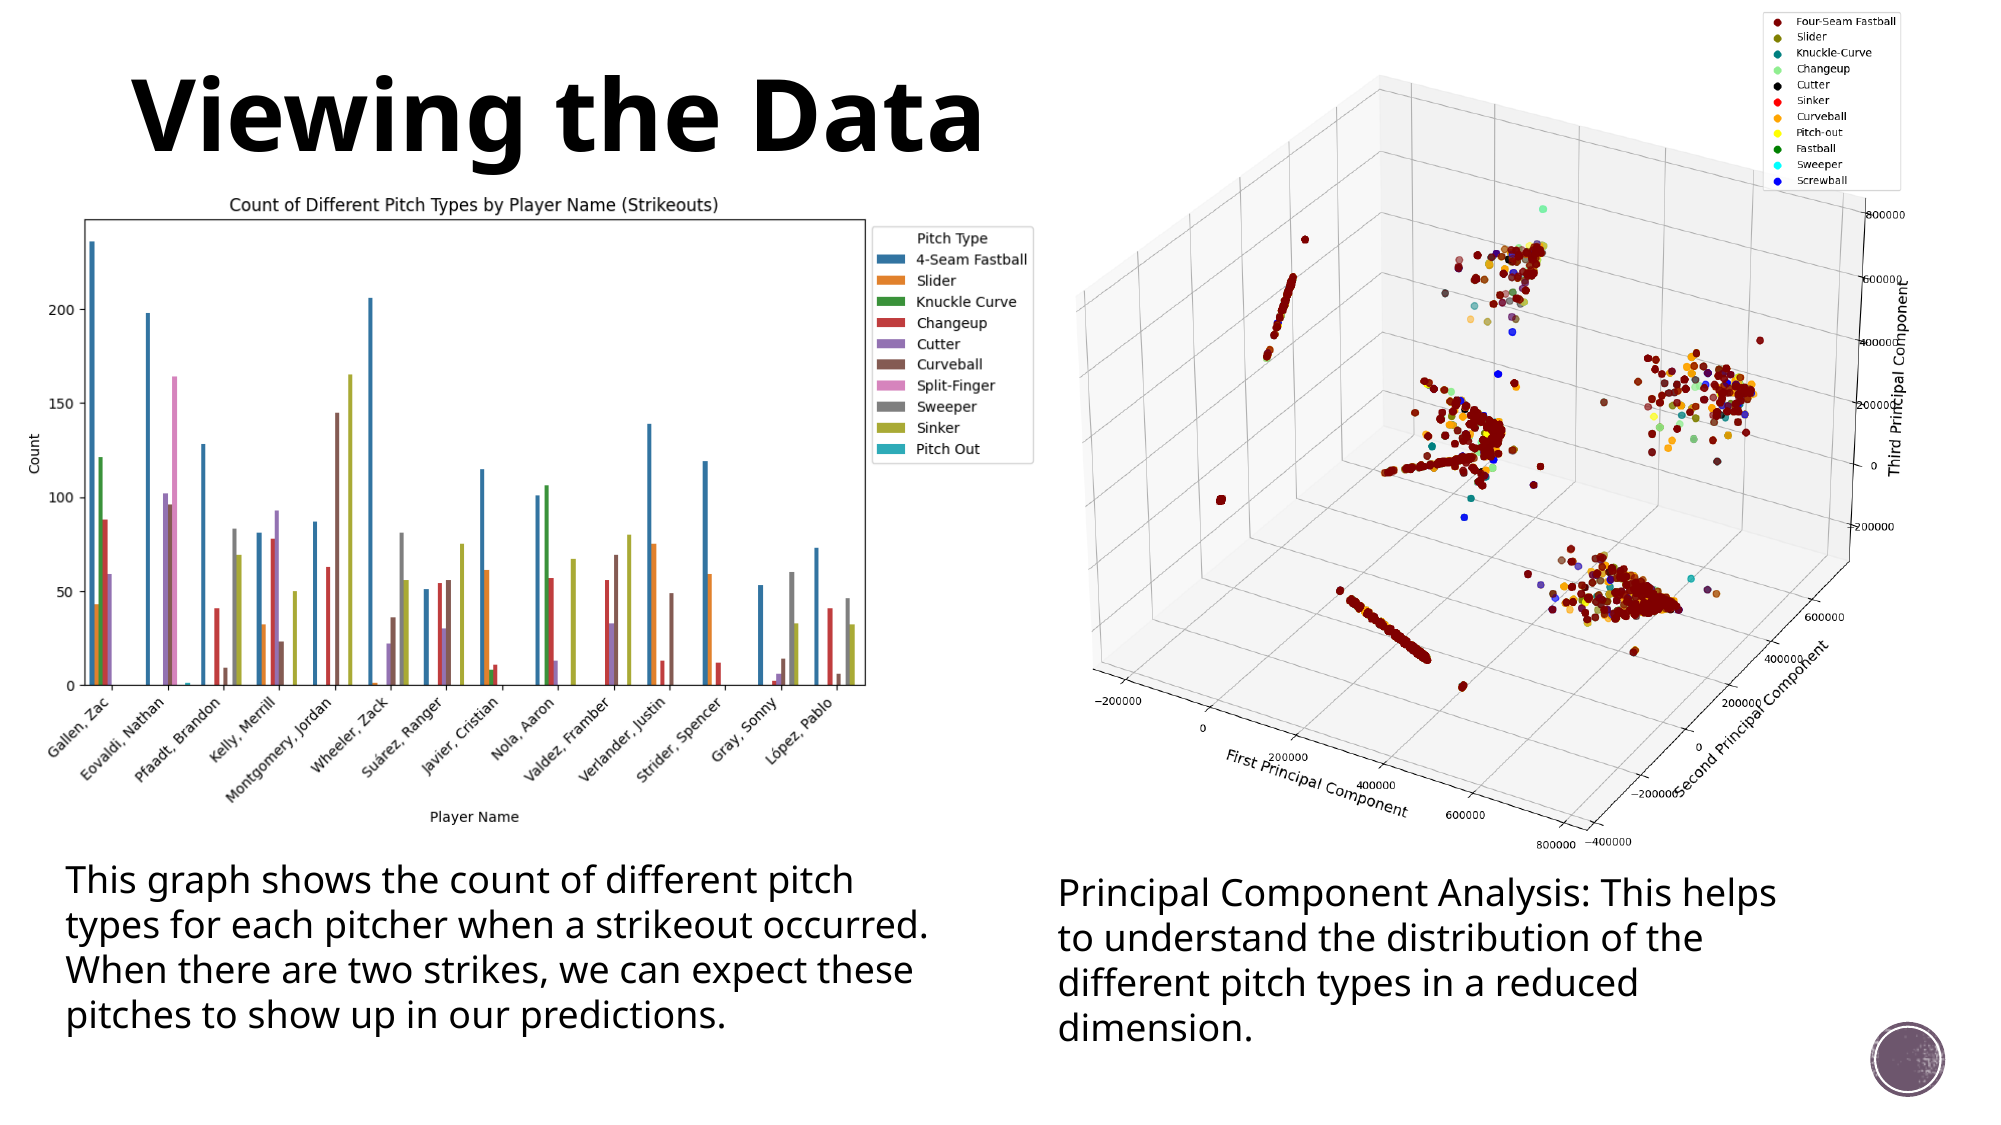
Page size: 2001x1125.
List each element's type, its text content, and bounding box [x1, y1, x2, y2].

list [21, 190, 1041, 834]
text_box Principal Component Analysis: This helps to understand the distribution of the different pitch types in a reduced dimension. [1042, 894, 1795, 1057]
picture [1019, 0, 1913, 893]
text_box This graph shows the count of different pitch types for each pitcher when a strikeout occurred. When there are two strikes, we can expect these pitches to show up in our predictions. [50, 848, 948, 1044]
title Viewing the Data [116, 0, 1018, 187]
